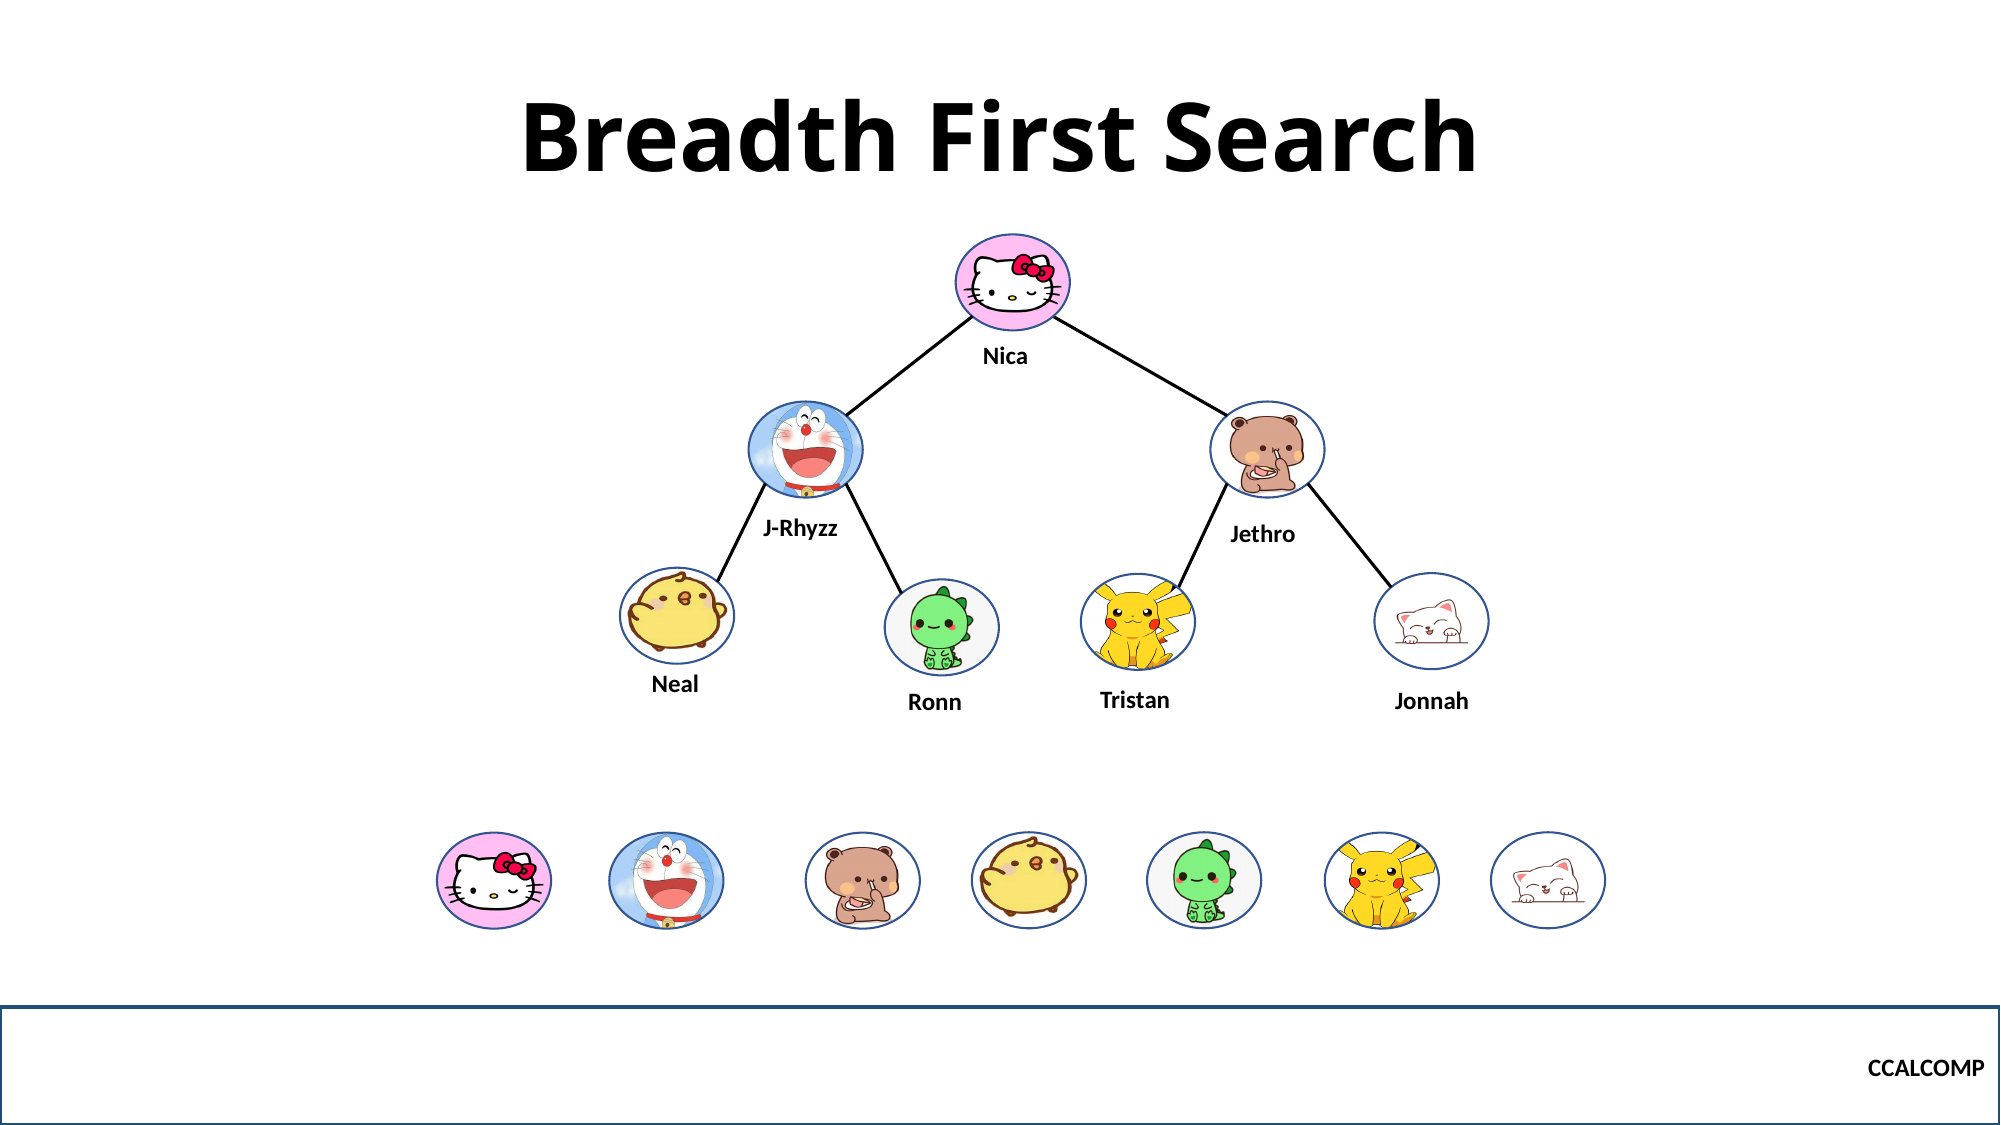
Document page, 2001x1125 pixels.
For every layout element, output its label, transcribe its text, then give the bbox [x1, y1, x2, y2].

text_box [717, 483, 766, 582]
text_box Nica [973, 331, 1053, 377]
text_box [435, 831, 553, 930]
text_box [1146, 831, 1263, 930]
text_box [804, 831, 921, 930]
text_box [1489, 831, 1607, 930]
text_box J-Rhyzz [766, 503, 845, 549]
text_box [747, 400, 864, 499]
text_box Tristan [1085, 676, 1194, 722]
text_box [608, 831, 725, 930]
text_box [845, 316, 973, 416]
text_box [1178, 483, 1227, 588]
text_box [1053, 316, 1228, 416]
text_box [845, 483, 902, 594]
text_box [970, 831, 1088, 930]
text_box [1323, 831, 1440, 930]
text_box [883, 578, 1000, 677]
footer CCALCOMP [0, 1007, 2000, 1125]
text_box Jethro [1227, 510, 1307, 556]
text_box [1373, 572, 1490, 671]
text_box Ronn [893, 678, 984, 723]
text_box [1209, 400, 1326, 499]
text_box [954, 233, 1071, 331]
text_box [618, 566, 736, 660]
text_box [1079, 572, 1197, 671]
title Breadth First Search [249, 81, 1750, 200]
text_box Jonnah [1380, 677, 1489, 722]
text_box [713, 432, 1586, 823]
text_box Neal [636, 660, 728, 705]
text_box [1307, 483, 1392, 588]
